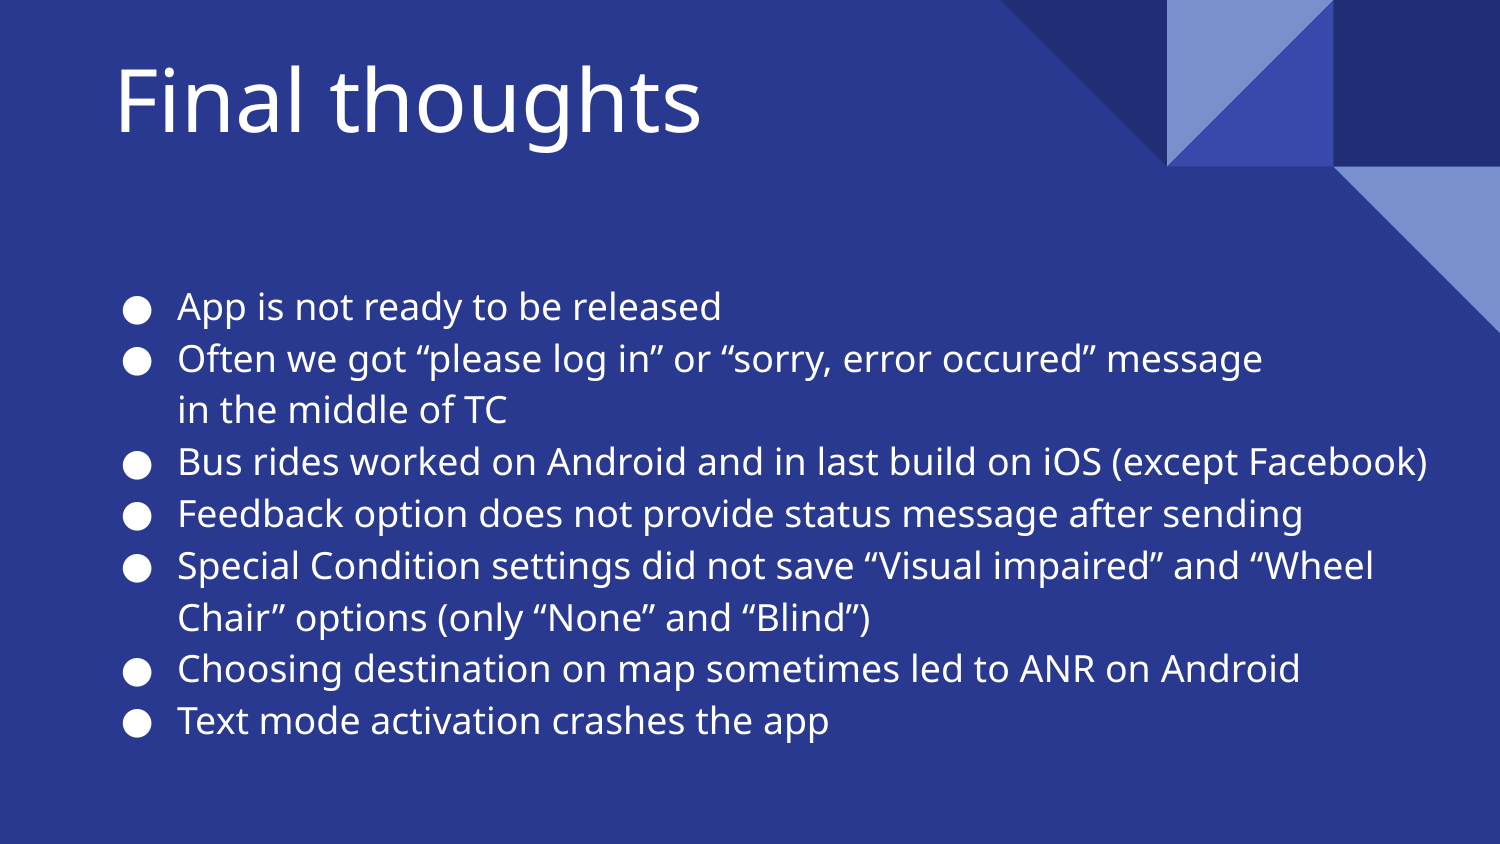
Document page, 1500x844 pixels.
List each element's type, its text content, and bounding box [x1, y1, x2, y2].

subtitle App is not ready to be released Often we got “please log in” or “sorry, error occured” message in the middle of TC Bus rides worked on Android and in last build on iOS (except Facebook) Feedback option does not provide status message after sending Special Condition settings did not save “Visual impaired” and “Wheel Chair” options (only “None” and “Blind”) Choosing destination on map sometimes led to ANR on Android Text mode activation crashes the app [87, 261, 1489, 799]
title Final thoughts [98, 27, 1447, 166]
